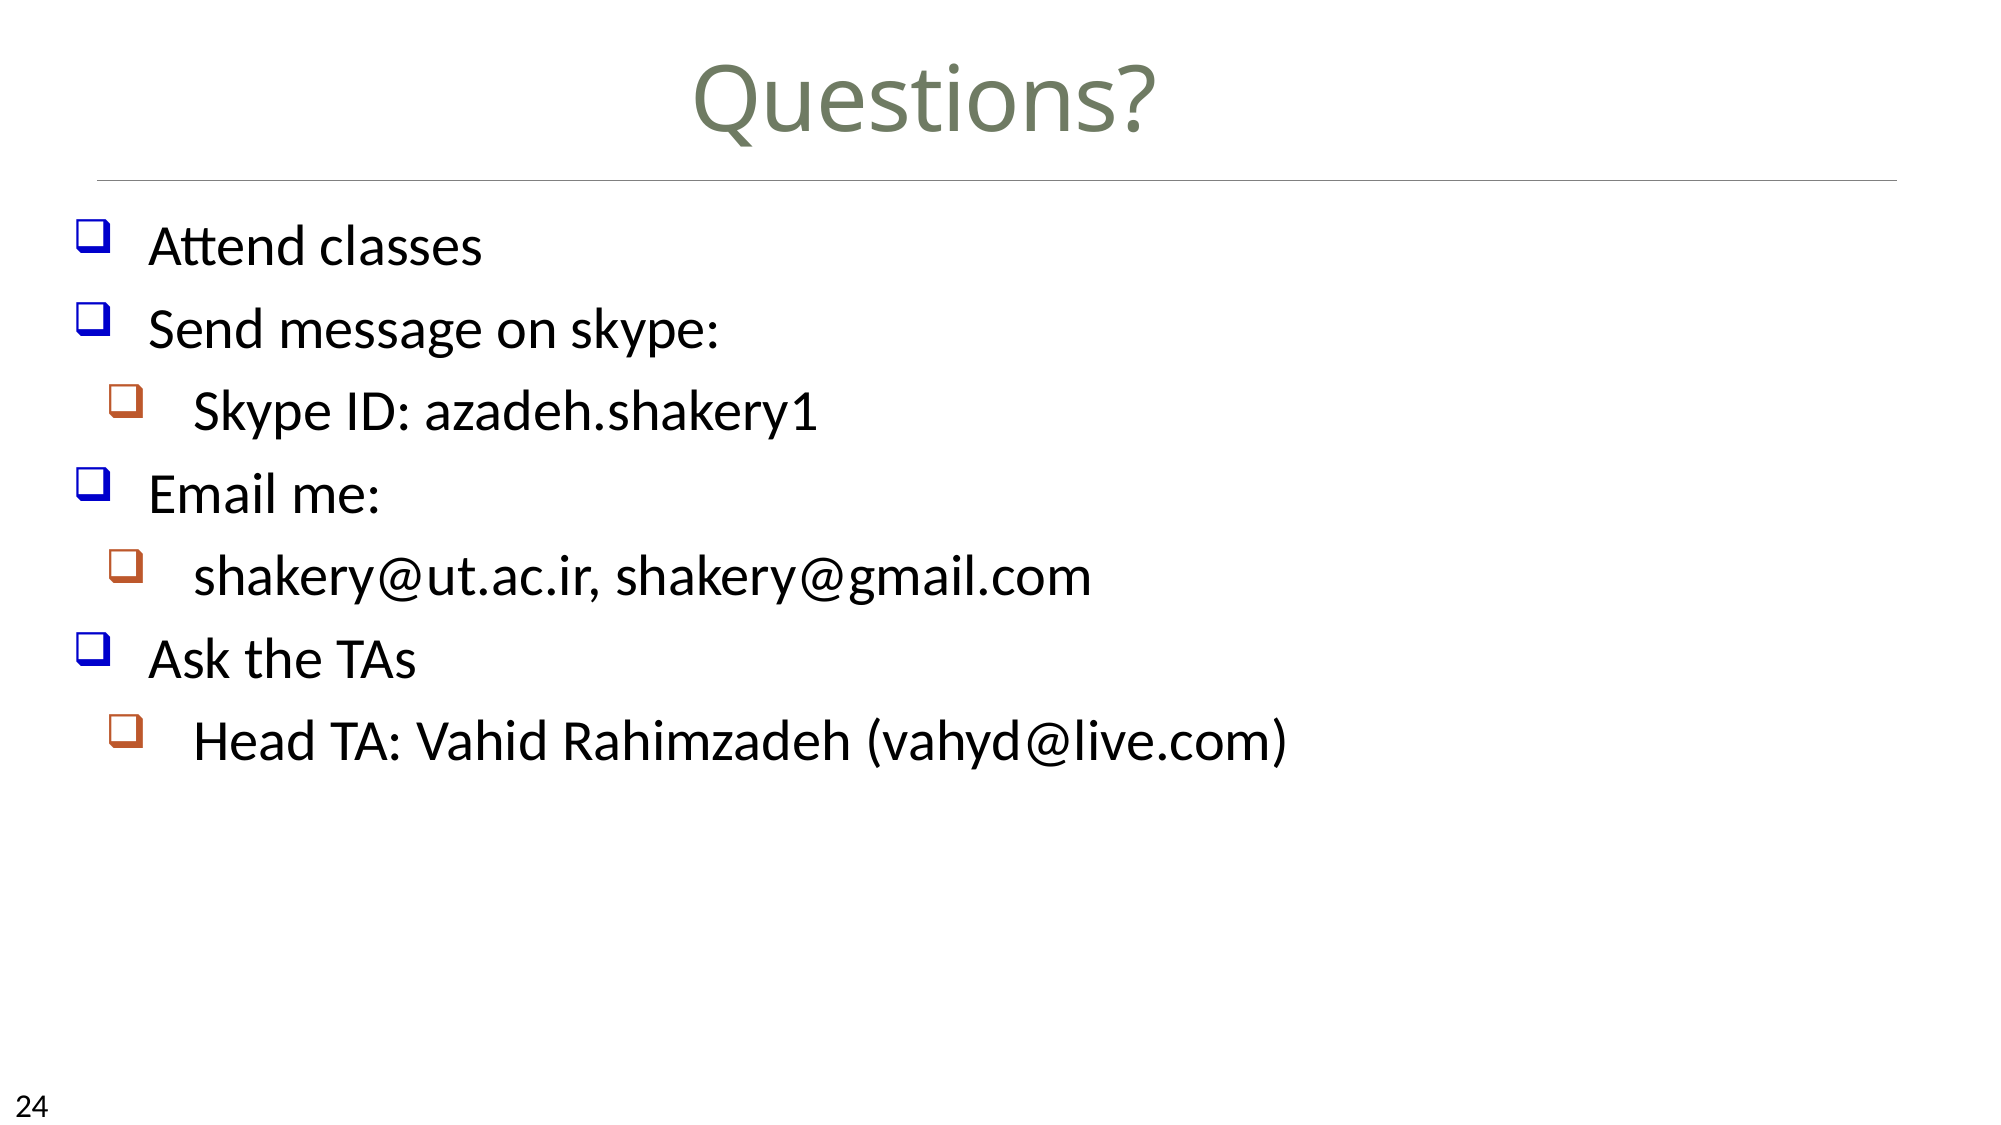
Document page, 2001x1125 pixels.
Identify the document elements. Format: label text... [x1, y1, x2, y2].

list Attend classes Send message on skype: Skype ID: azadeh.shakery1 Email me: shakery@ut.ac.ir, shakery@gmail.com Ask the TAs Head TA: Vahid Rahimzadeh (vahyd@live.com) [57, 200, 1929, 1084]
title Questions? [57, 36, 1923, 158]
